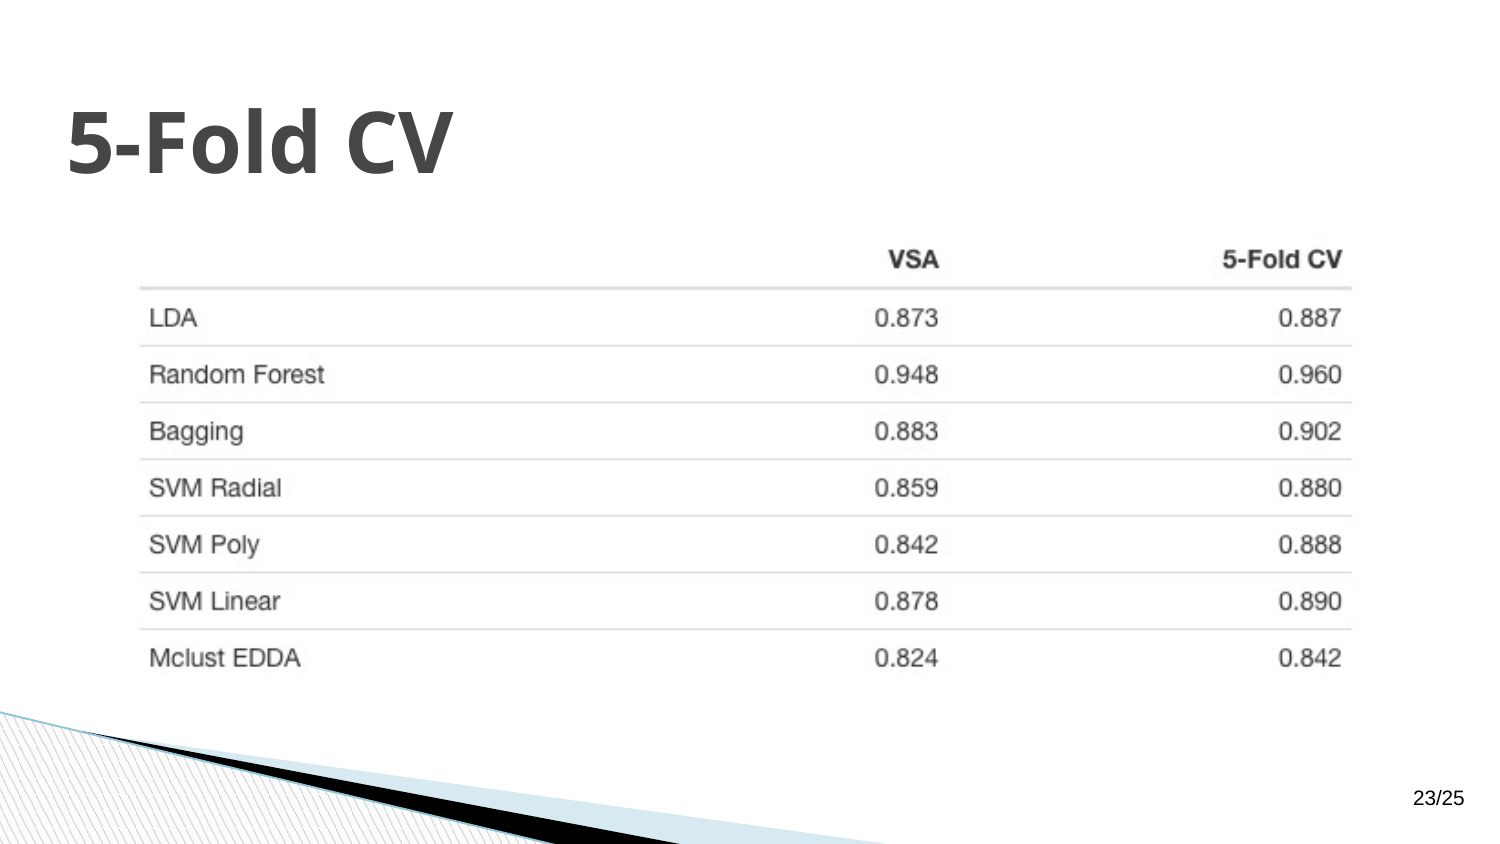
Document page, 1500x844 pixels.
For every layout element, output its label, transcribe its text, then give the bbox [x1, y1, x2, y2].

picture [132, 221, 1363, 690]
list [51, 189, 1449, 750]
title 5-Fold CV [51, 72, 1449, 167]
slide_number 23/25 [1389, 764, 1480, 830]
